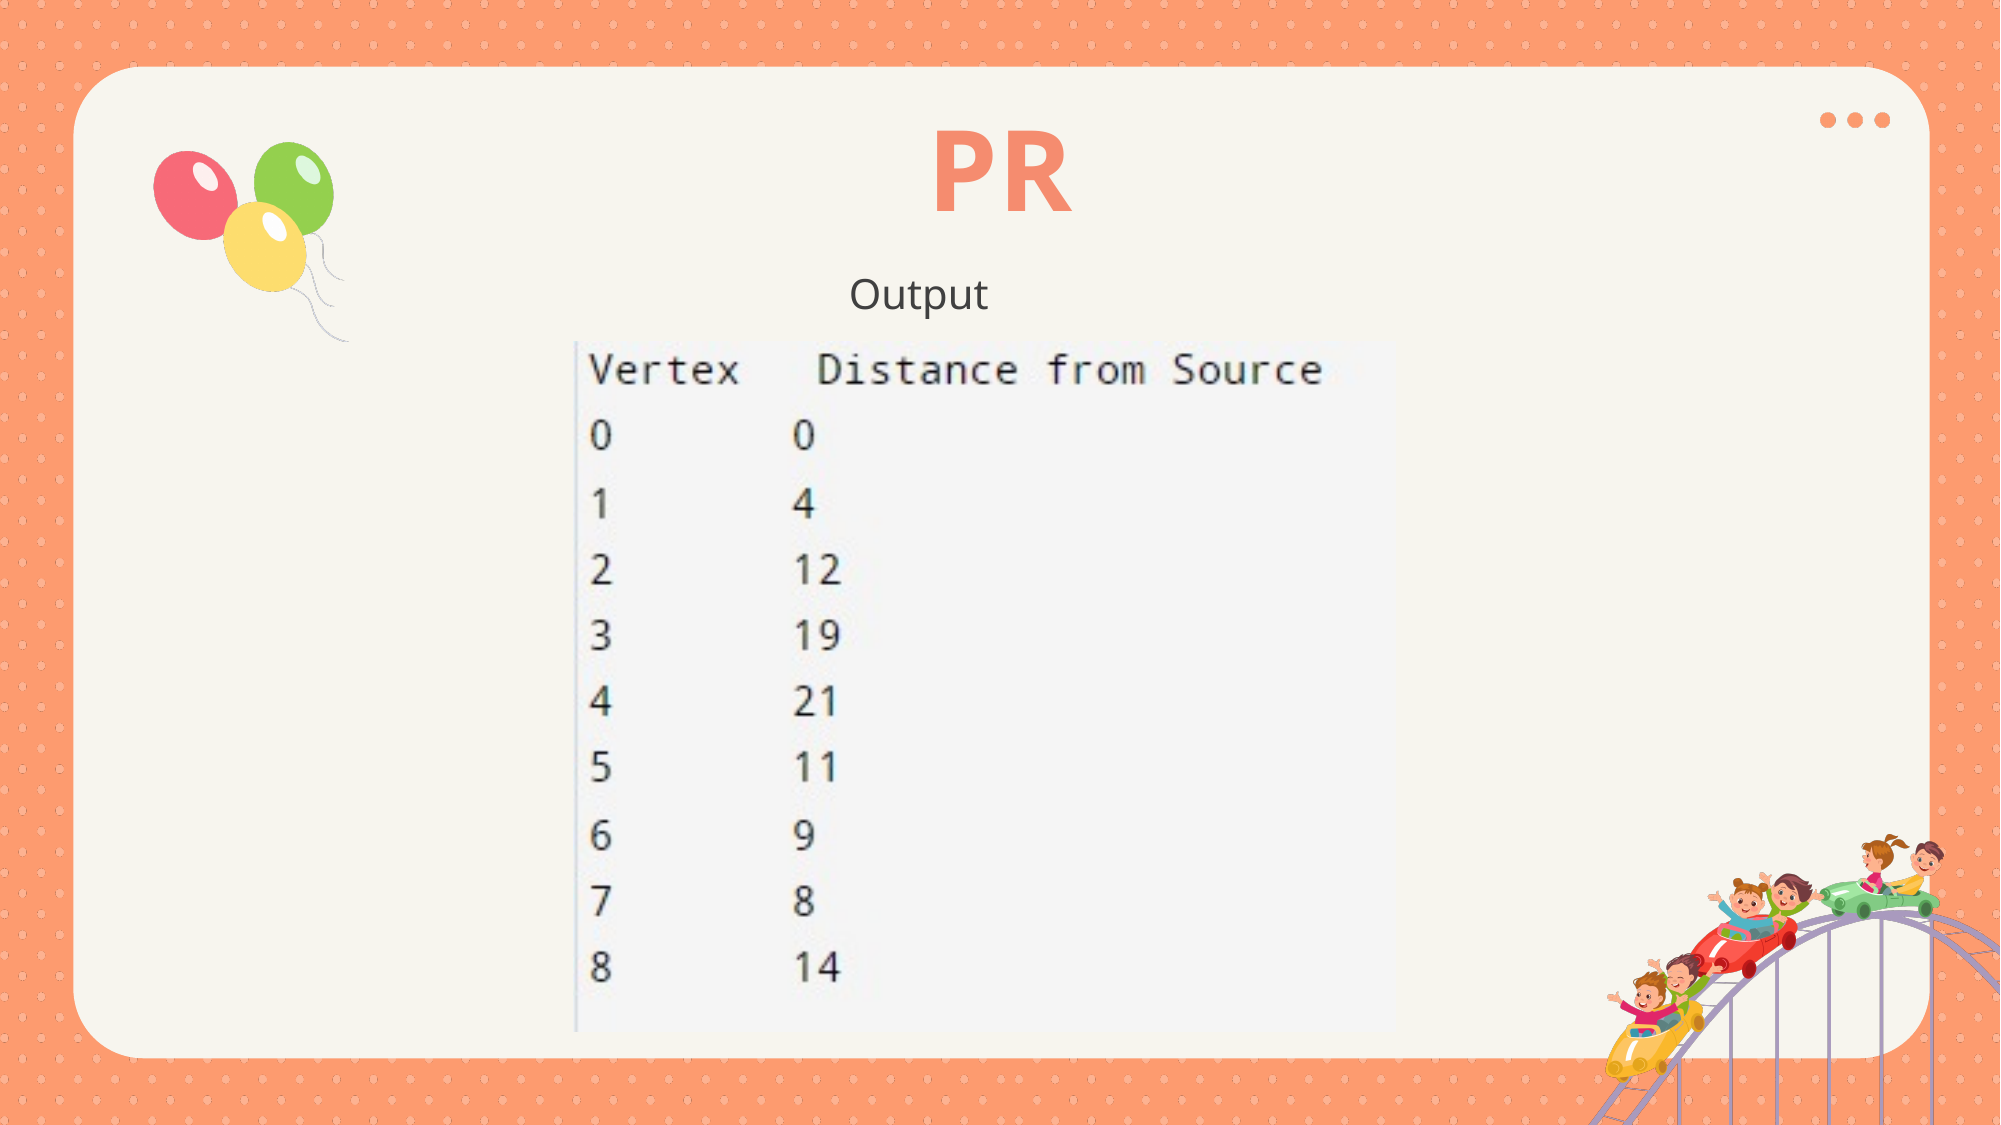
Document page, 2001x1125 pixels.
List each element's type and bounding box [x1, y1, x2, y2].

picture [573, 341, 1396, 1032]
picture [1820, 112, 1890, 129]
picture [1588, 834, 2000, 1125]
picture [153, 142, 349, 342]
text_box [0, 0, 2000, 1125]
